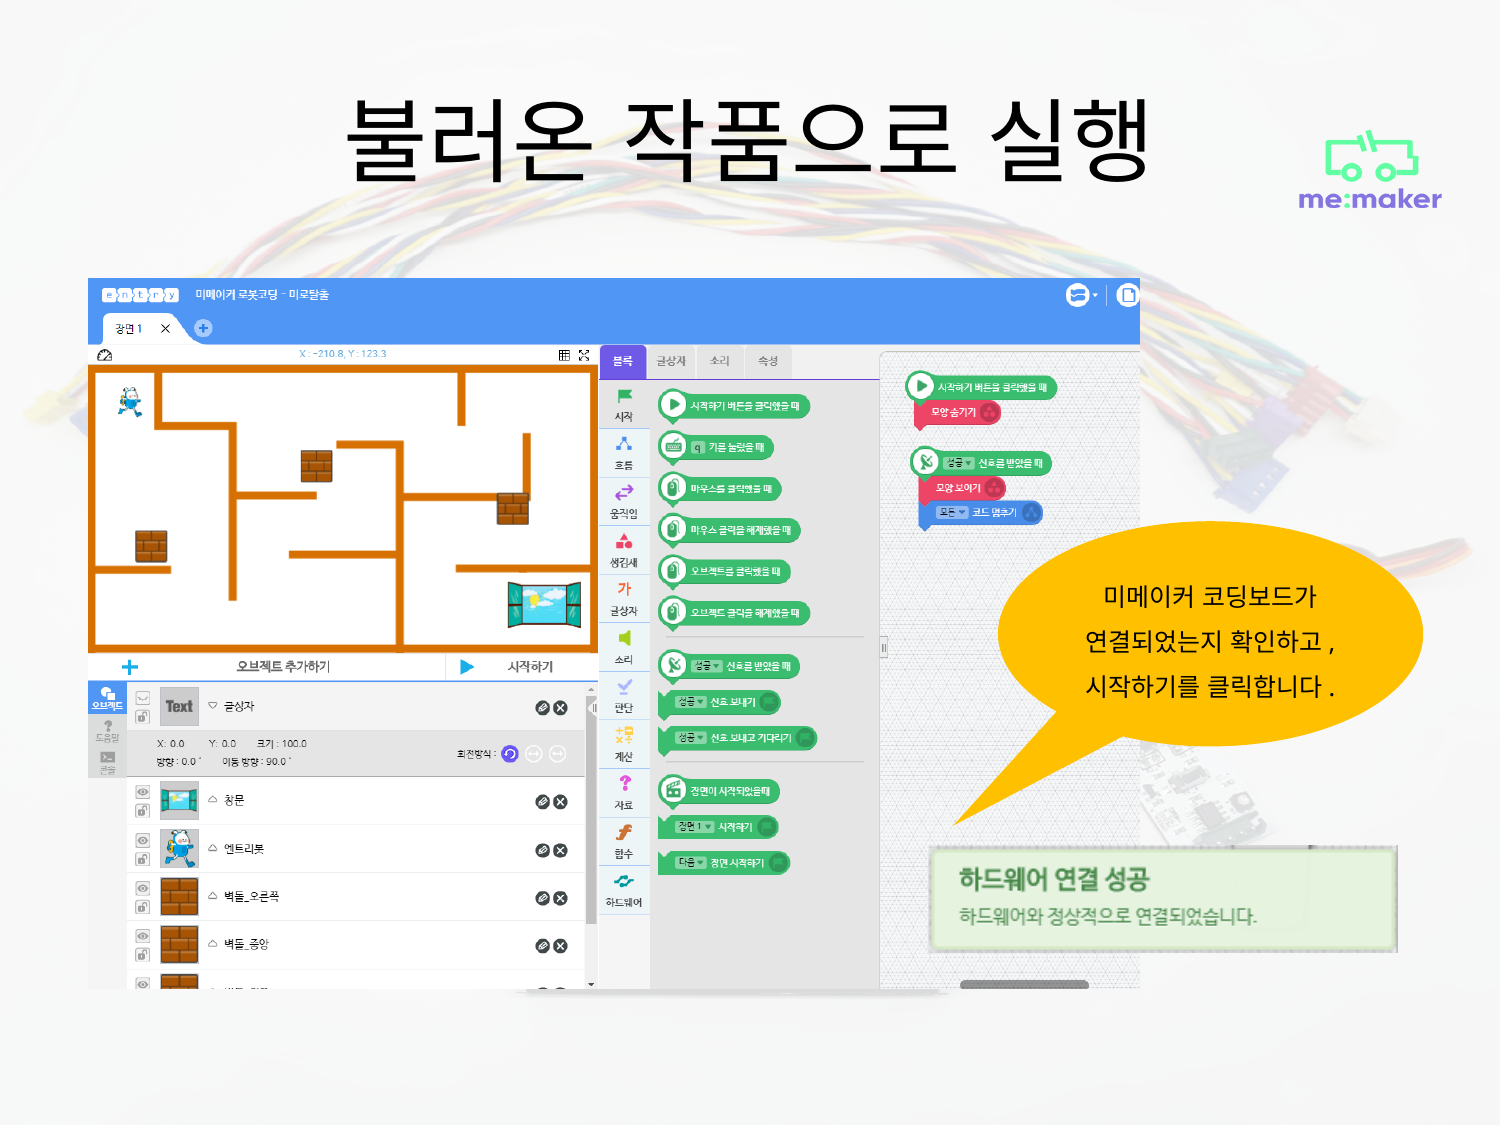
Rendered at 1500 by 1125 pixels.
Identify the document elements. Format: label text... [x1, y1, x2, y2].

title 불러온 작품으로 실행 [75, 45, 1425, 233]
text_box 미메이커 코딩보드가 연결되었는지 확인하고, 시작하기를 클릭합니다. [1145, 519, 1426, 749]
picture [0, 0, 1500, 1125]
